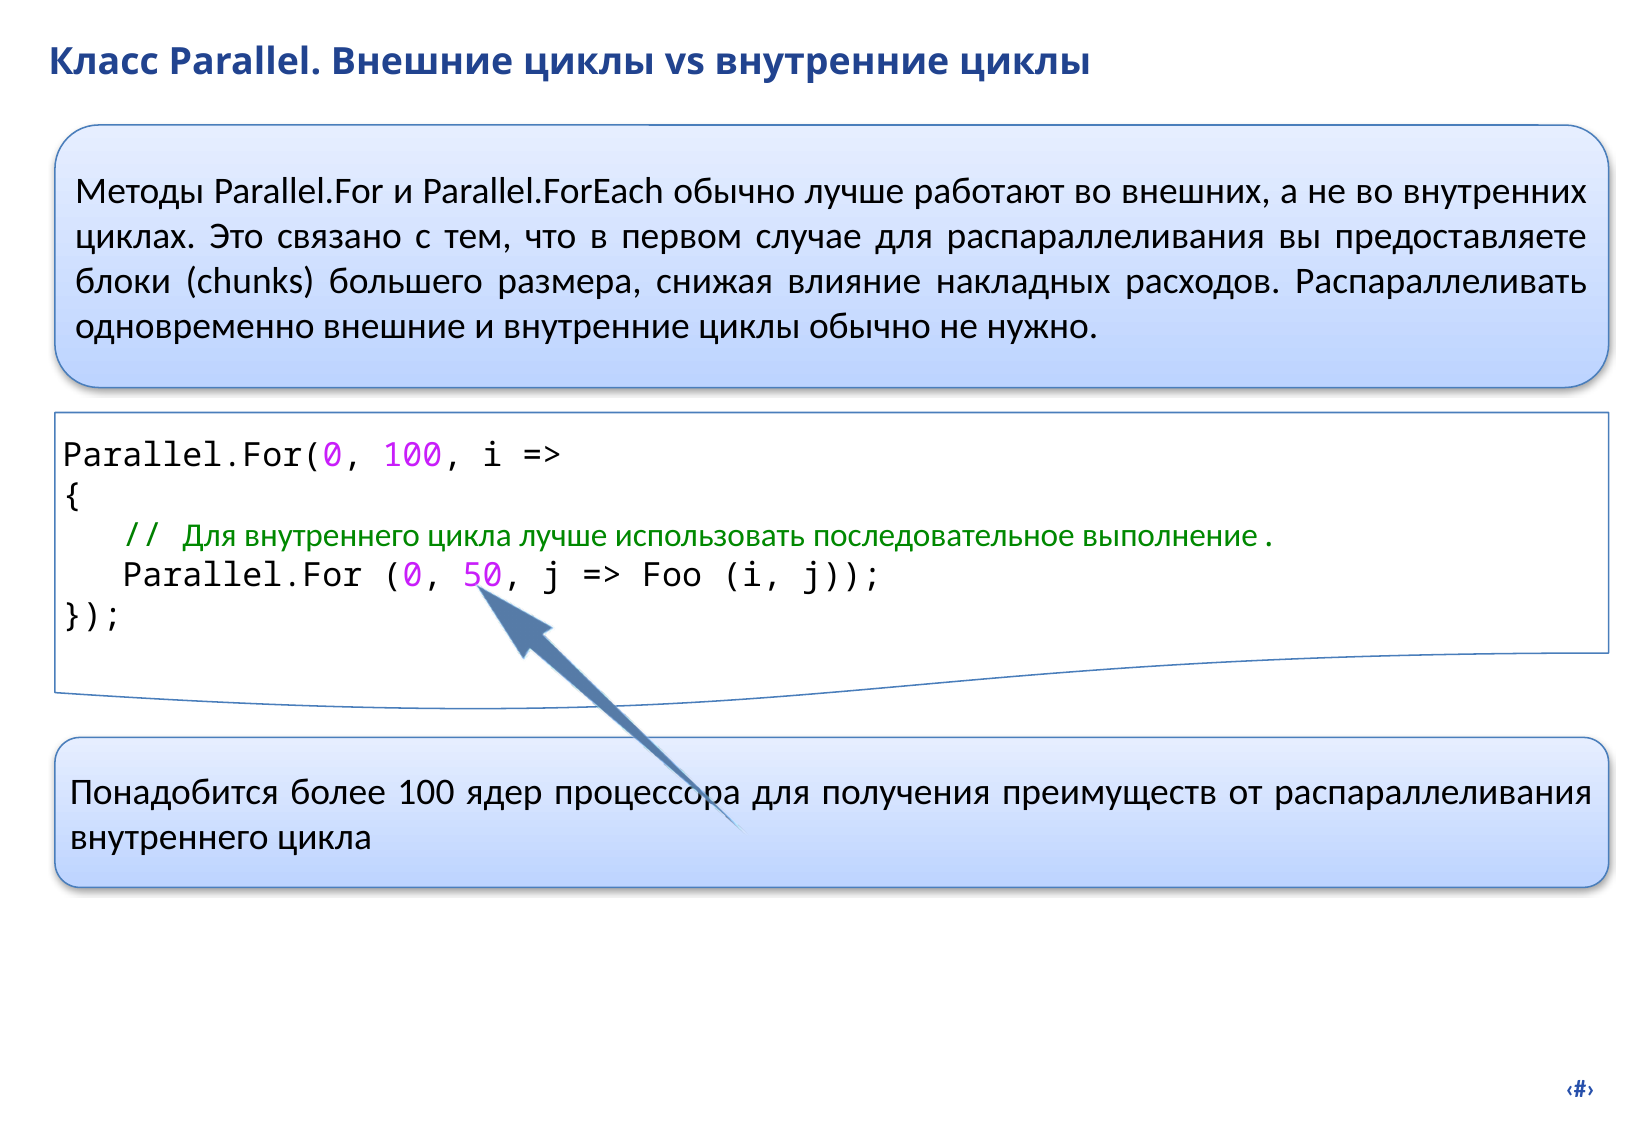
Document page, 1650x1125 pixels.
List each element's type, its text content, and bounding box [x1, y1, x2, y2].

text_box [54, 412, 1609, 709]
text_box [54, 737, 1609, 888]
picture [420, 686, 805, 739]
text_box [54, 124, 1609, 388]
title Класс Parallel. Внешние циклы vs внутренние циклы [40, 28, 1617, 90]
